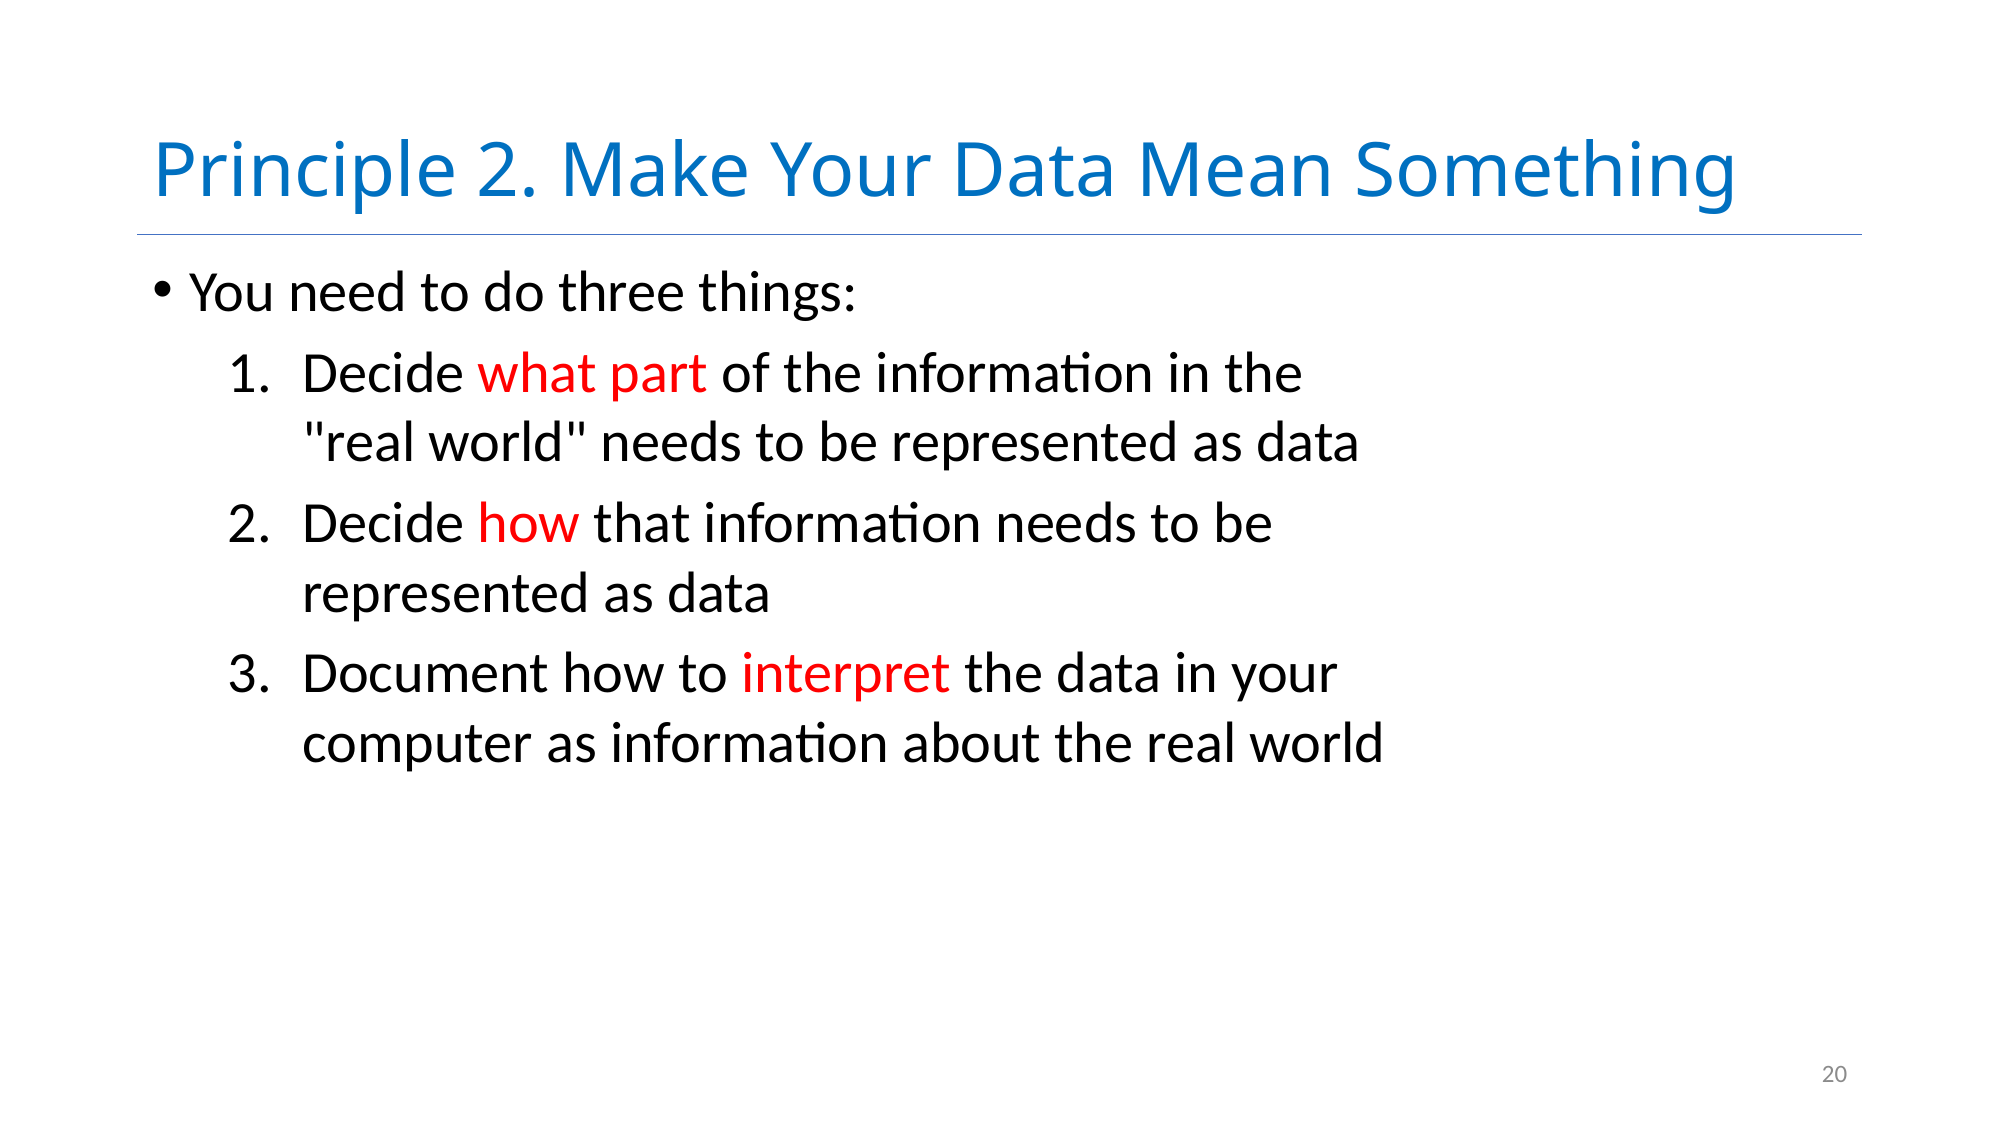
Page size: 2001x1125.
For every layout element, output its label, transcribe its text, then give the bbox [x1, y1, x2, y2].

list You need to do three things: Decide what part of the information in the "real world" needs to be represented as data Decide how that information needs to be represented as data Document how to interpret the data in your computer as information about the real world [137, 246, 1432, 960]
title Principle 2. Make Your Data Mean Something [137, 3, 1863, 221]
slide_number 20 [1412, 1042, 1863, 1103]
